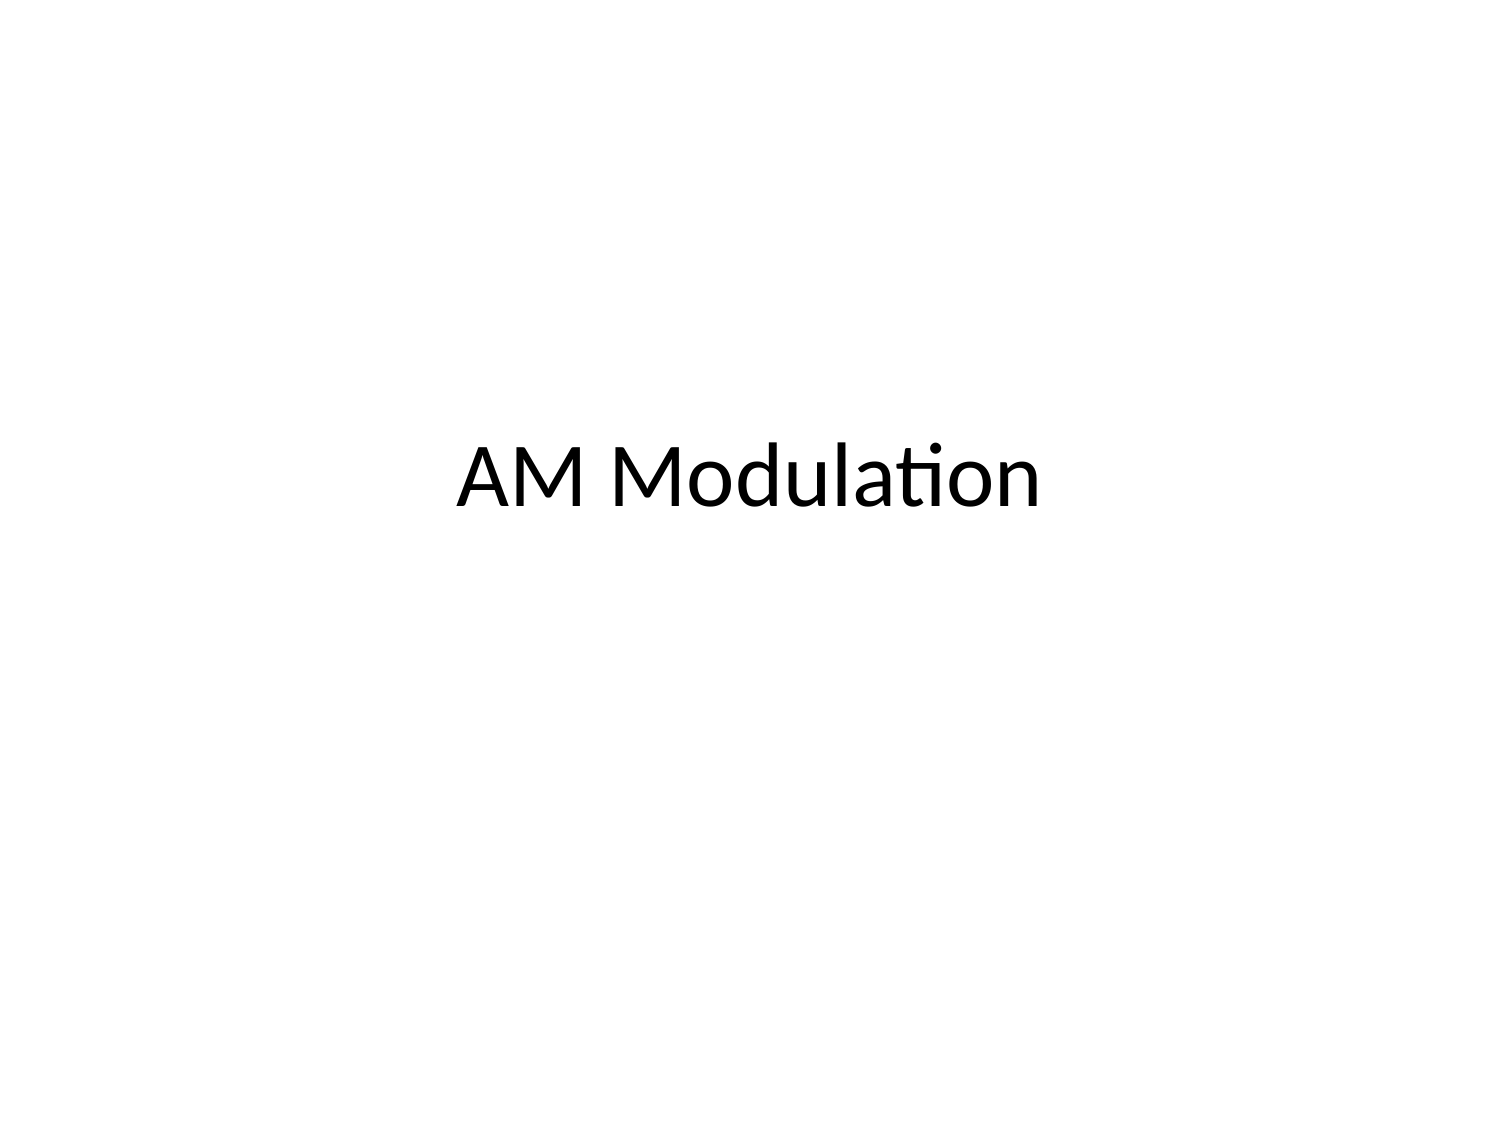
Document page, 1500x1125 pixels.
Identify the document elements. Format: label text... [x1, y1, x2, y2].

title AM Modulation [112, 349, 1388, 591]
